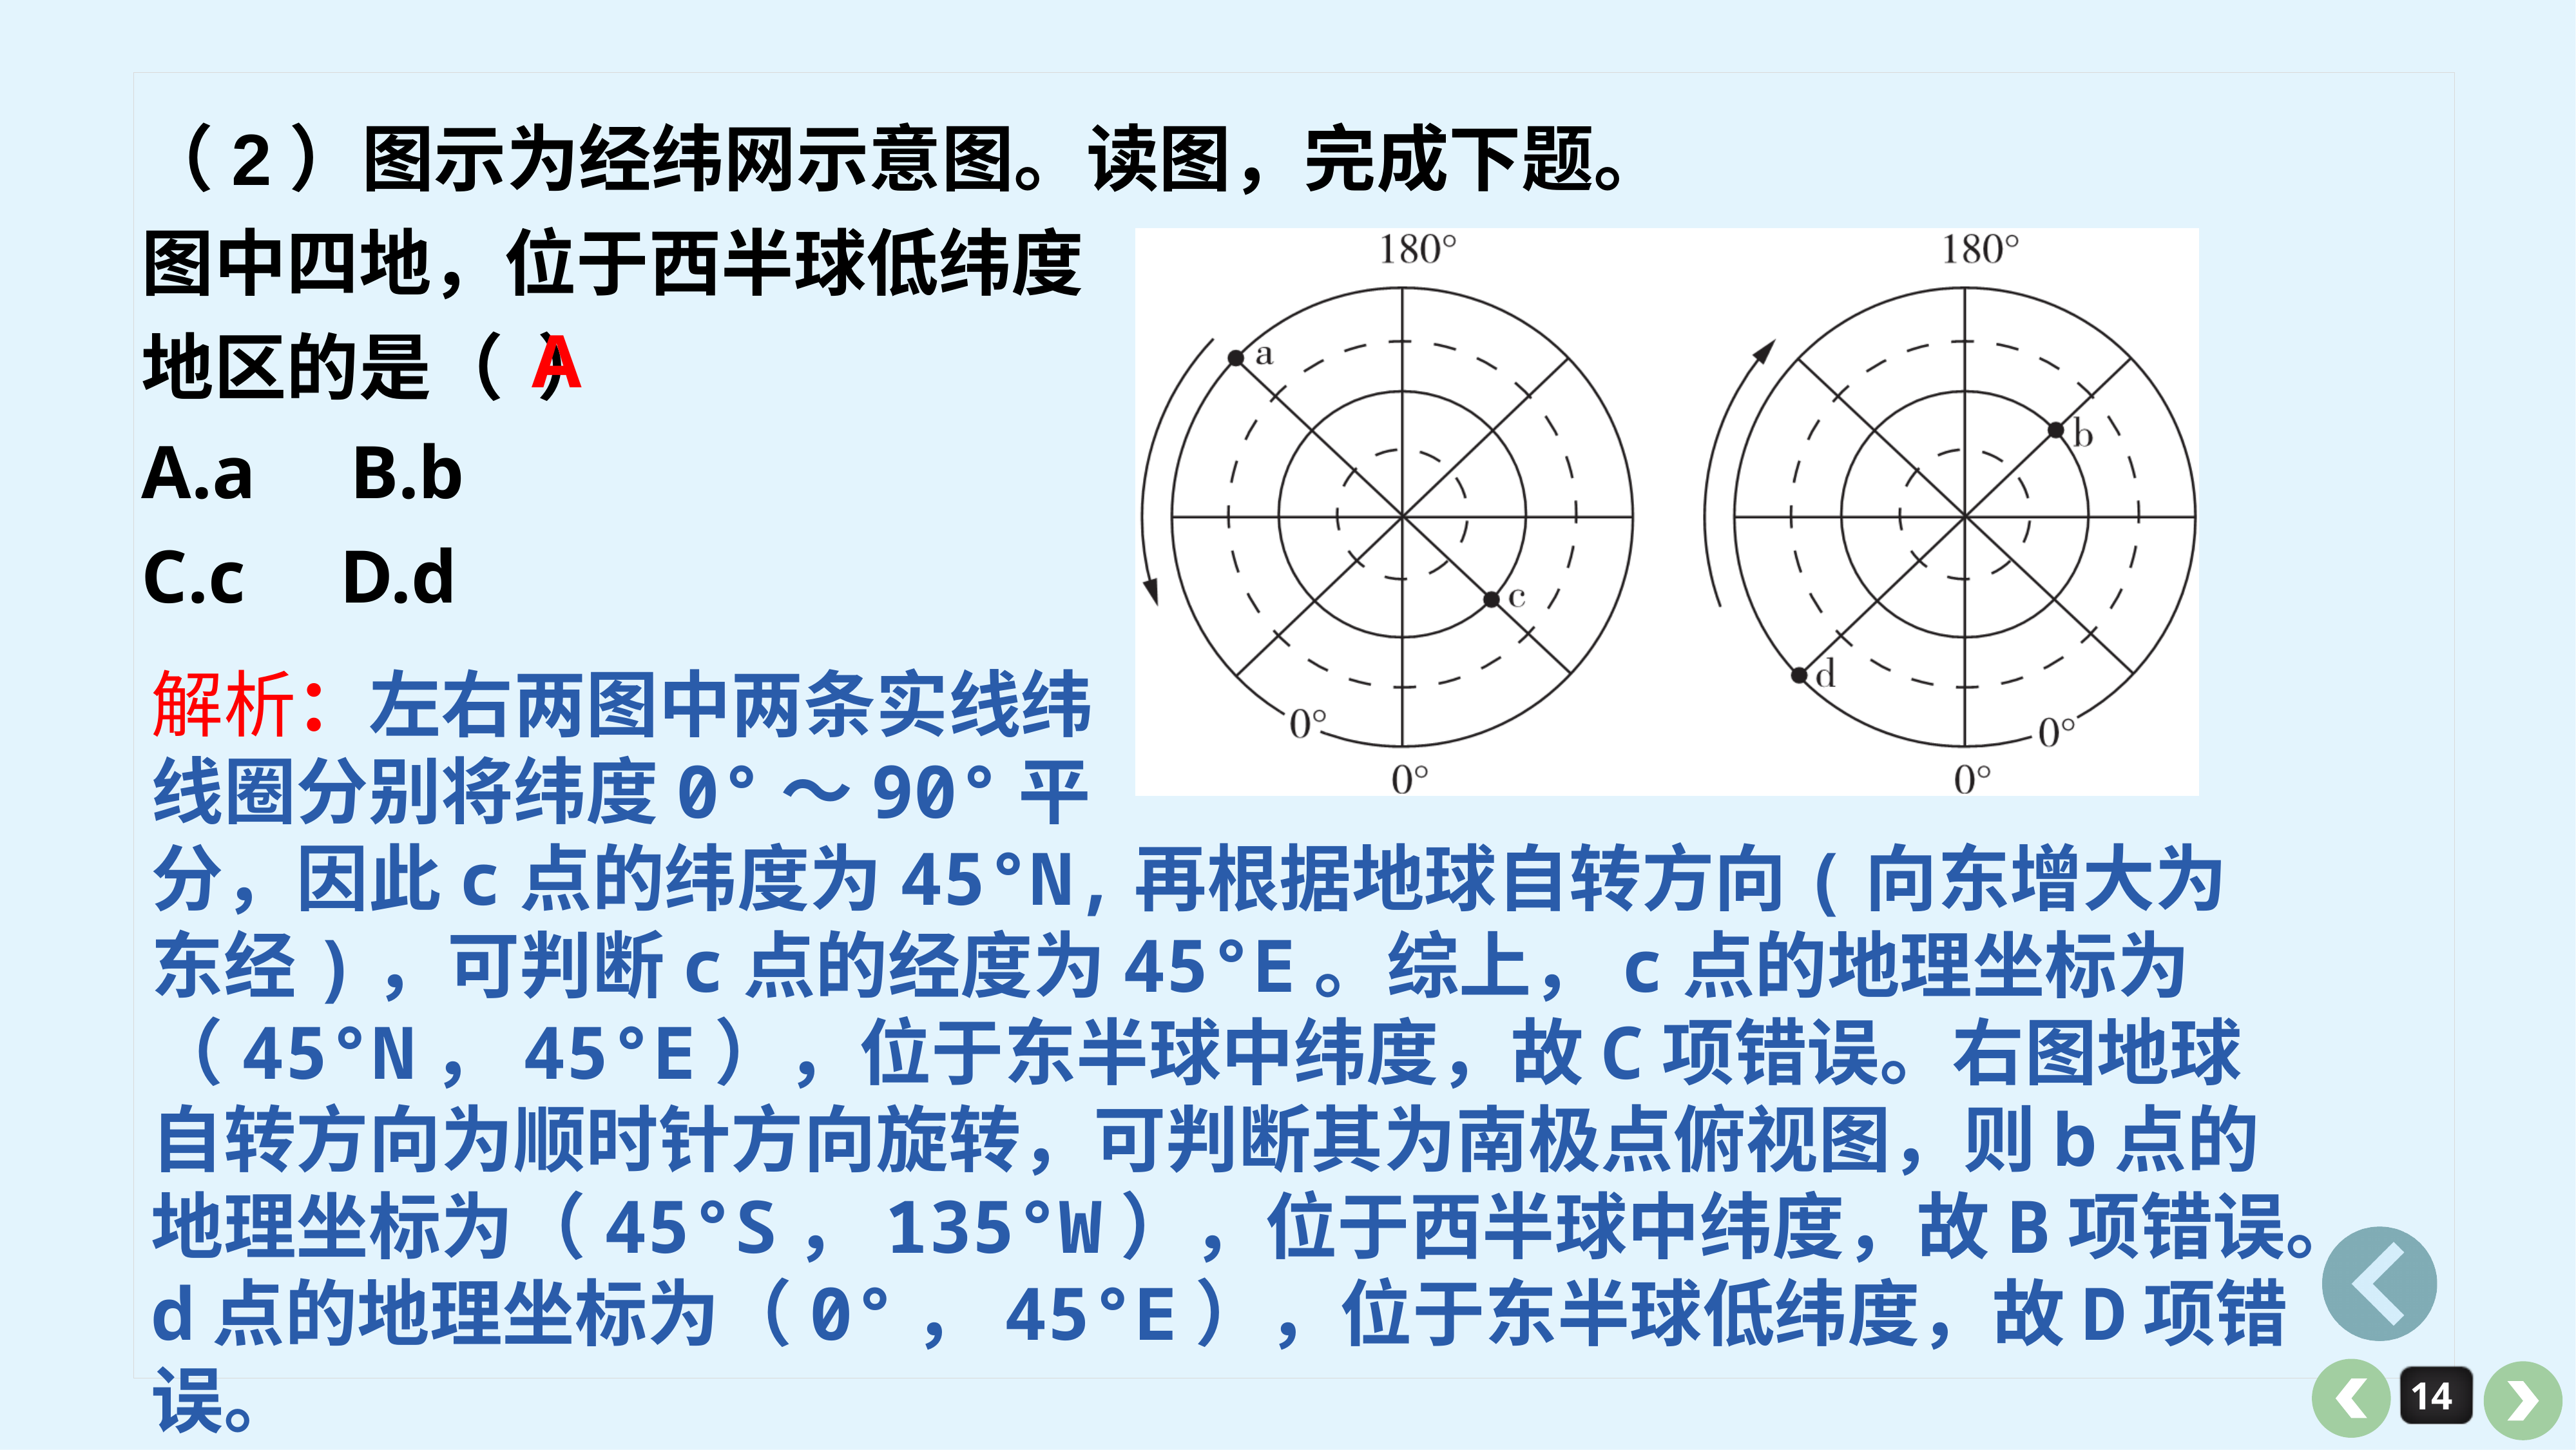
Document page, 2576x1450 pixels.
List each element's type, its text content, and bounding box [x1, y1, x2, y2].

picture [1135, 228, 2199, 796]
text_box A [522, 301, 591, 407]
picture [2305, 1210, 2454, 1358]
text_box 解析：左右两图中两条实线纬 线圈分别将纬度0°～90°平 分，因此c点的纬度为45°N,再根据地球自转方向(向东增大为东经)，可判断c点的经度为45°E。综上，c点的地理坐标为（45°N，45°E），位于东半球中纬度，故C项错误。右图地球自转方向为顺时针方向旋转，可判断其为南极点俯视图，则b点的地理坐标为（45°S，135°W），位于西半球中纬度，故B项错误。d点的地理坐标为（0°，45°E），位于东半球低纬度，故D项错误。 [142, 653, 2302, 1446]
picture [2396, 1361, 2479, 1431]
text_box （2）图示为经纬网示意图。读图，完成下题。 图中四地，位于西半球低纬度 地区的是（ ） A.a B.b C.c D.d [132, 90, 2428, 623]
